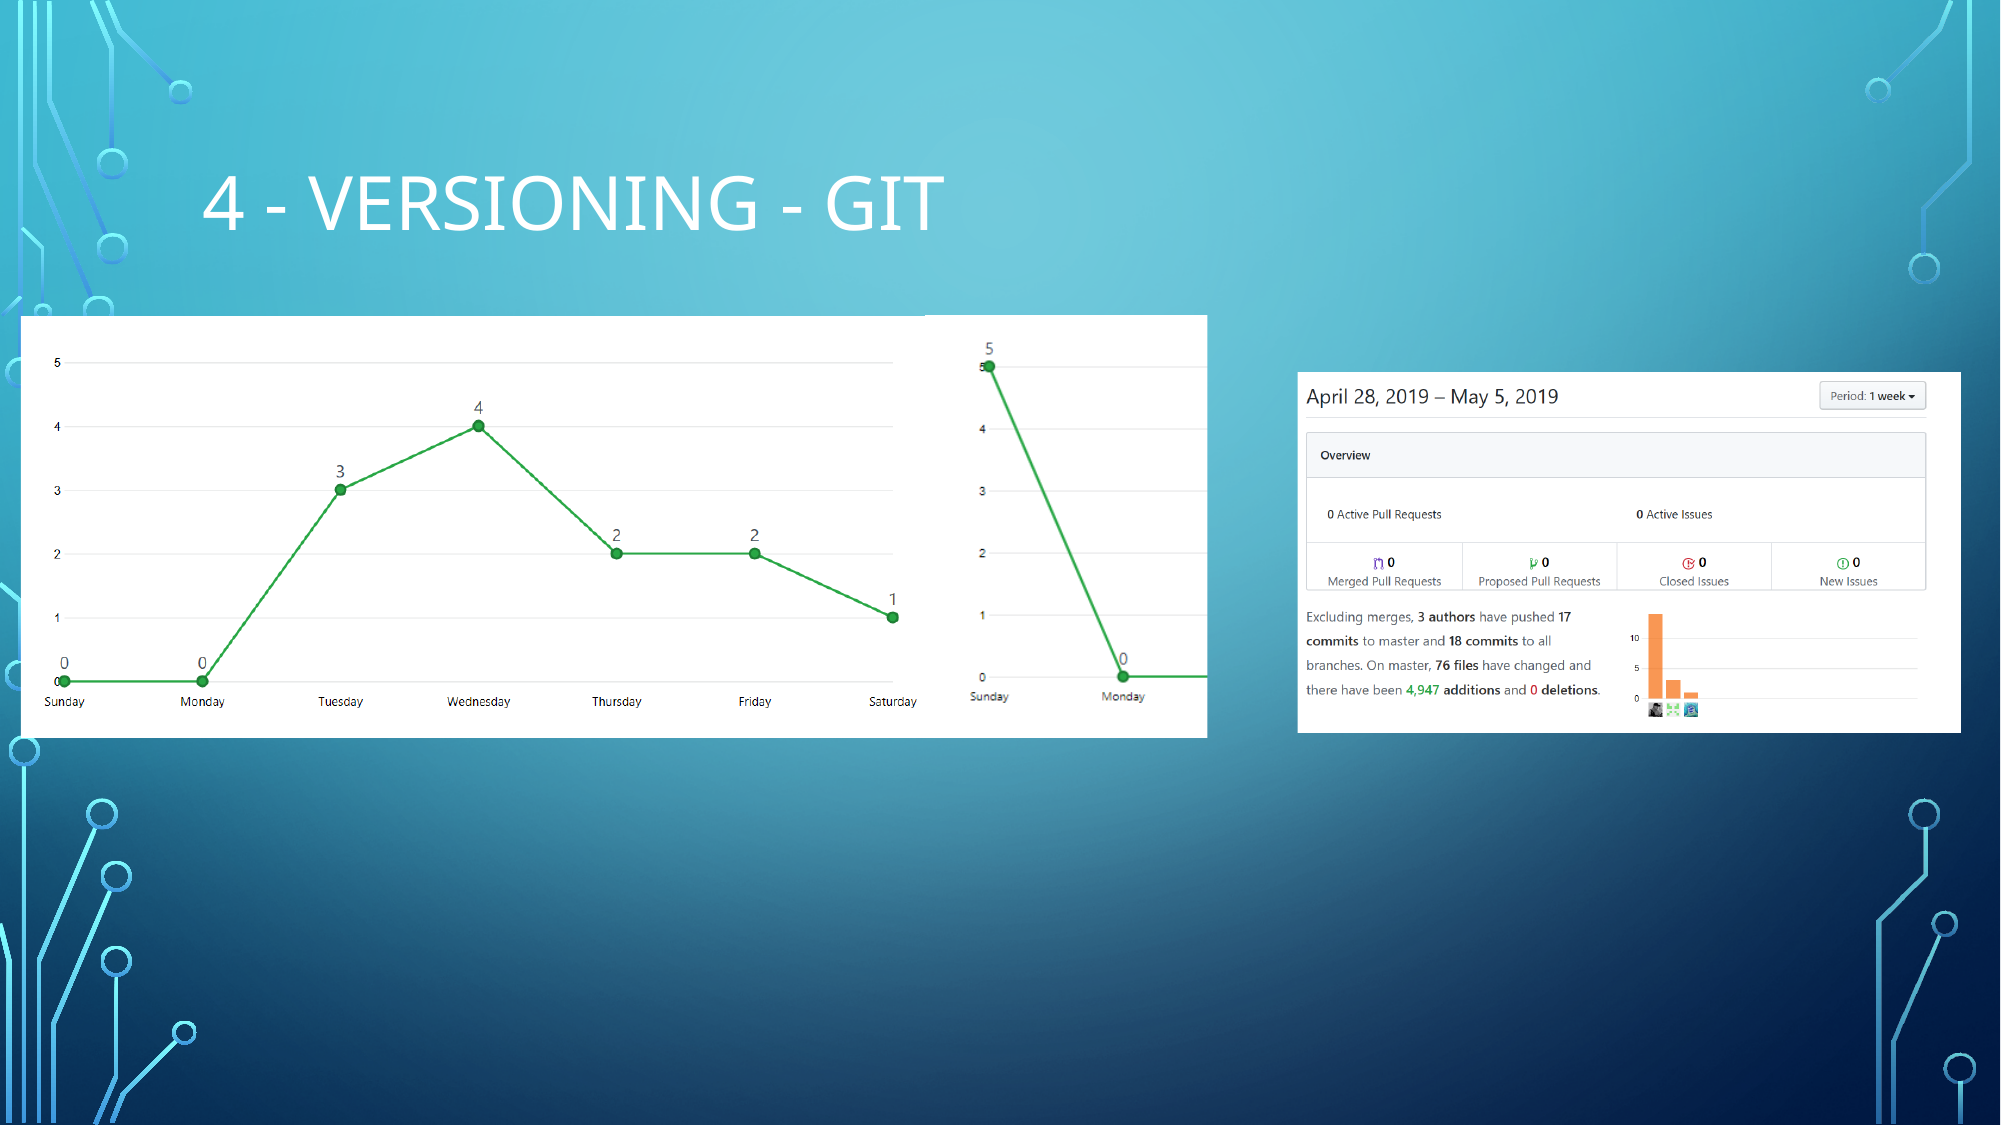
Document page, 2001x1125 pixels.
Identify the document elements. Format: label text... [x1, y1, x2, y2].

title 4 - Versioning - git [187, 130, 1813, 373]
picture [1297, 372, 1962, 733]
picture [20, 314, 1208, 739]
